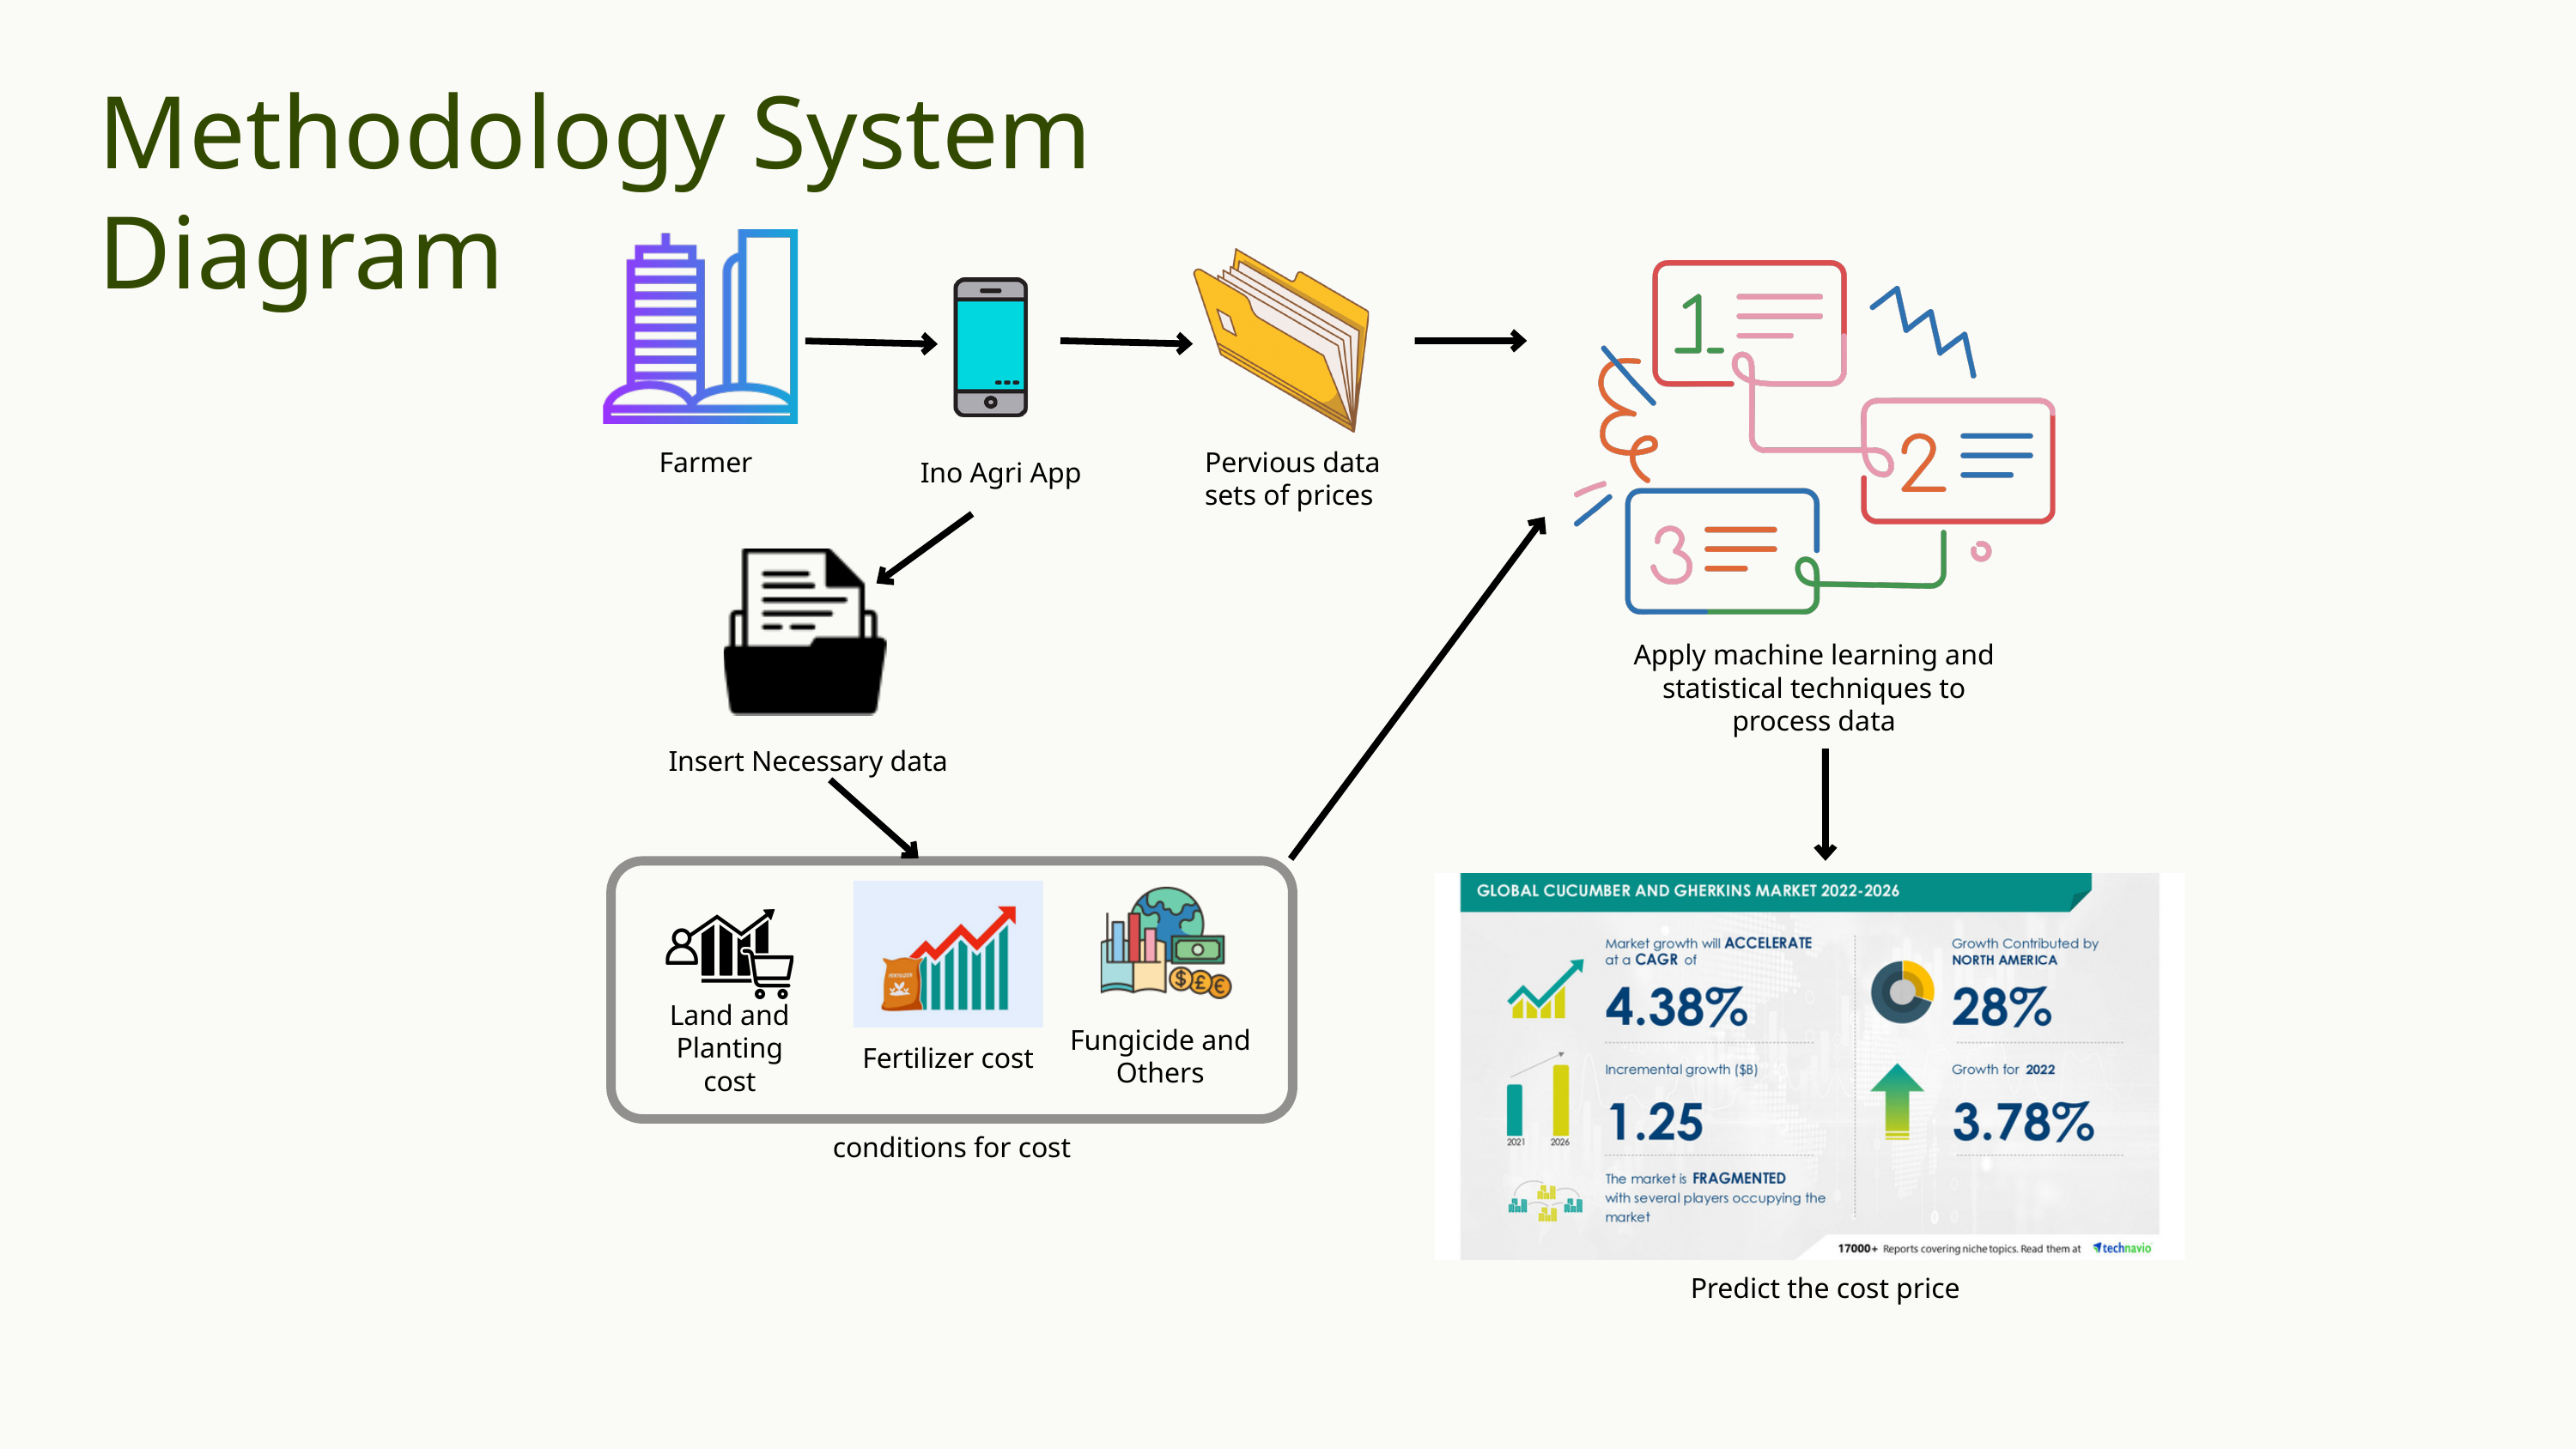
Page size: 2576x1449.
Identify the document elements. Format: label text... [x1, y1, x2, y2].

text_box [611, 860, 1293, 1119]
text_box Ino Agri App [901, 455, 1101, 488]
text_box [1435, 873, 2185, 1260]
text_box [1291, 517, 1545, 859]
text_box conditions for cost [773, 1130, 1131, 1163]
text_box Apply machine learning and statistical techniques to process data [1613, 637, 2015, 737]
text_box [1193, 309, 1370, 433]
text_box [1819, 749, 1832, 861]
text_box [829, 779, 919, 858]
text_box [603, 309, 799, 425]
text_box [723, 549, 887, 716]
text_box Insert Necessary data [629, 743, 987, 778]
text_box [1060, 337, 1193, 350]
text_box Pervious data sets of prices [1193, 445, 1393, 512]
text_box Farmer [610, 445, 810, 478]
text_box [1572, 260, 2056, 615]
text_box Predict the cost price [1646, 1270, 2005, 1304]
text_box [920, 309, 1060, 417]
text_box Methodology System Diagram [98, 68, 1600, 309]
